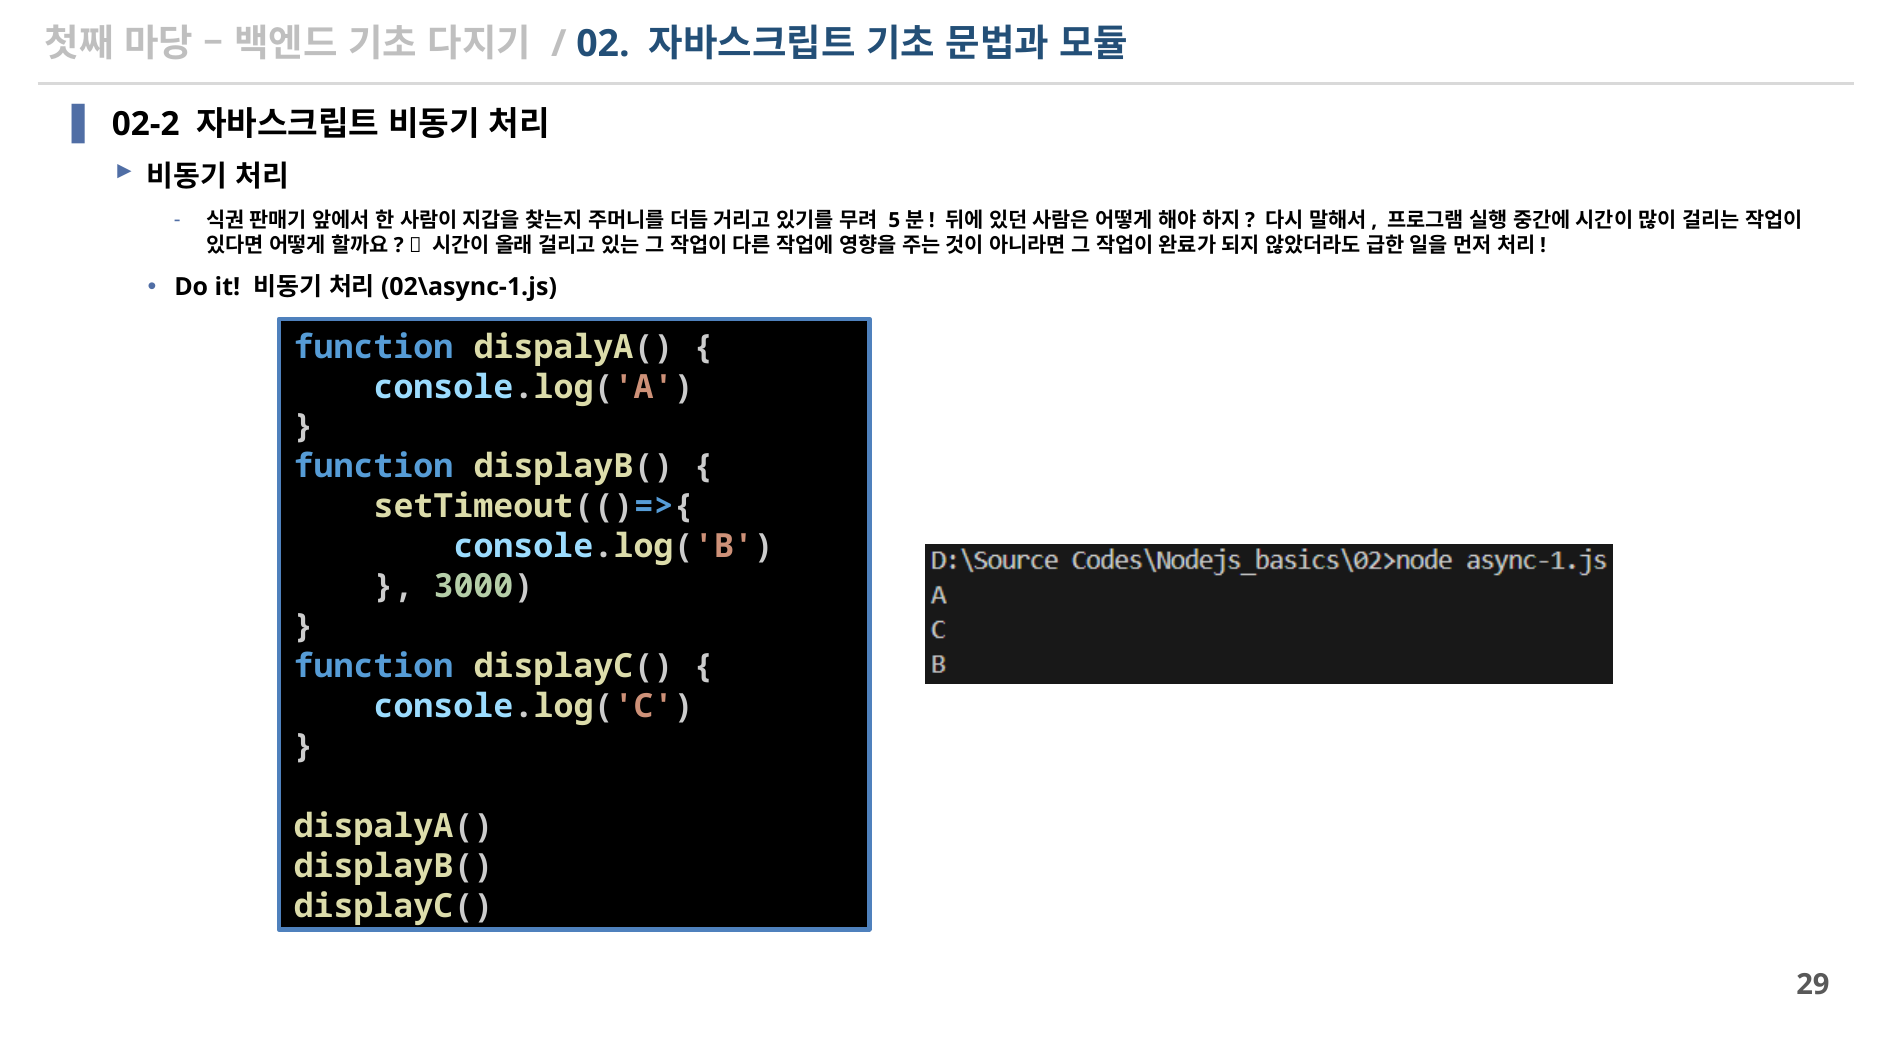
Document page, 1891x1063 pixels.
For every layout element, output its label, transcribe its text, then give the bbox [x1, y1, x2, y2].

text_box function dispalyA() { console.log('A') } function displayB() { setTimeout(()=>{ console.log('B') }, 3000) } function displayC() { console.log('C') } dispalyA() displayB() displayC() [277, 317, 872, 932]
picture [924, 544, 1613, 685]
list 02-2 자바스크립트 비동기 처리 비동기 처리 식권 판매기 앞에서 한 사람이 지갑을 찾는지 주머니를 더듬 거리고 있기를 무려 5분! 뒤에 있던 사람은 어떻게 해야 하지? 다시 말해서, 프로그램 실행 중간에 시간이 많이 걸리는 작업이 있다면 어떻게 할까요?  시간이 올래 걸리고 있는 그 작업이 다른 작업에 영향을 주는 것이 아니라면 그 작업이 완료가 되지 않았더라도 급한 일을 먼저 처리! Do it! 비동기 처리(02\async-1.js) [43, 94, 1845, 382]
title 첫째 마당 – 백엔드 기초 다지기 / 02. 자바스크립트 기초 문법과 모듈 [29, 11, 1809, 73]
slide_number 29 [1703, 956, 1845, 1014]
